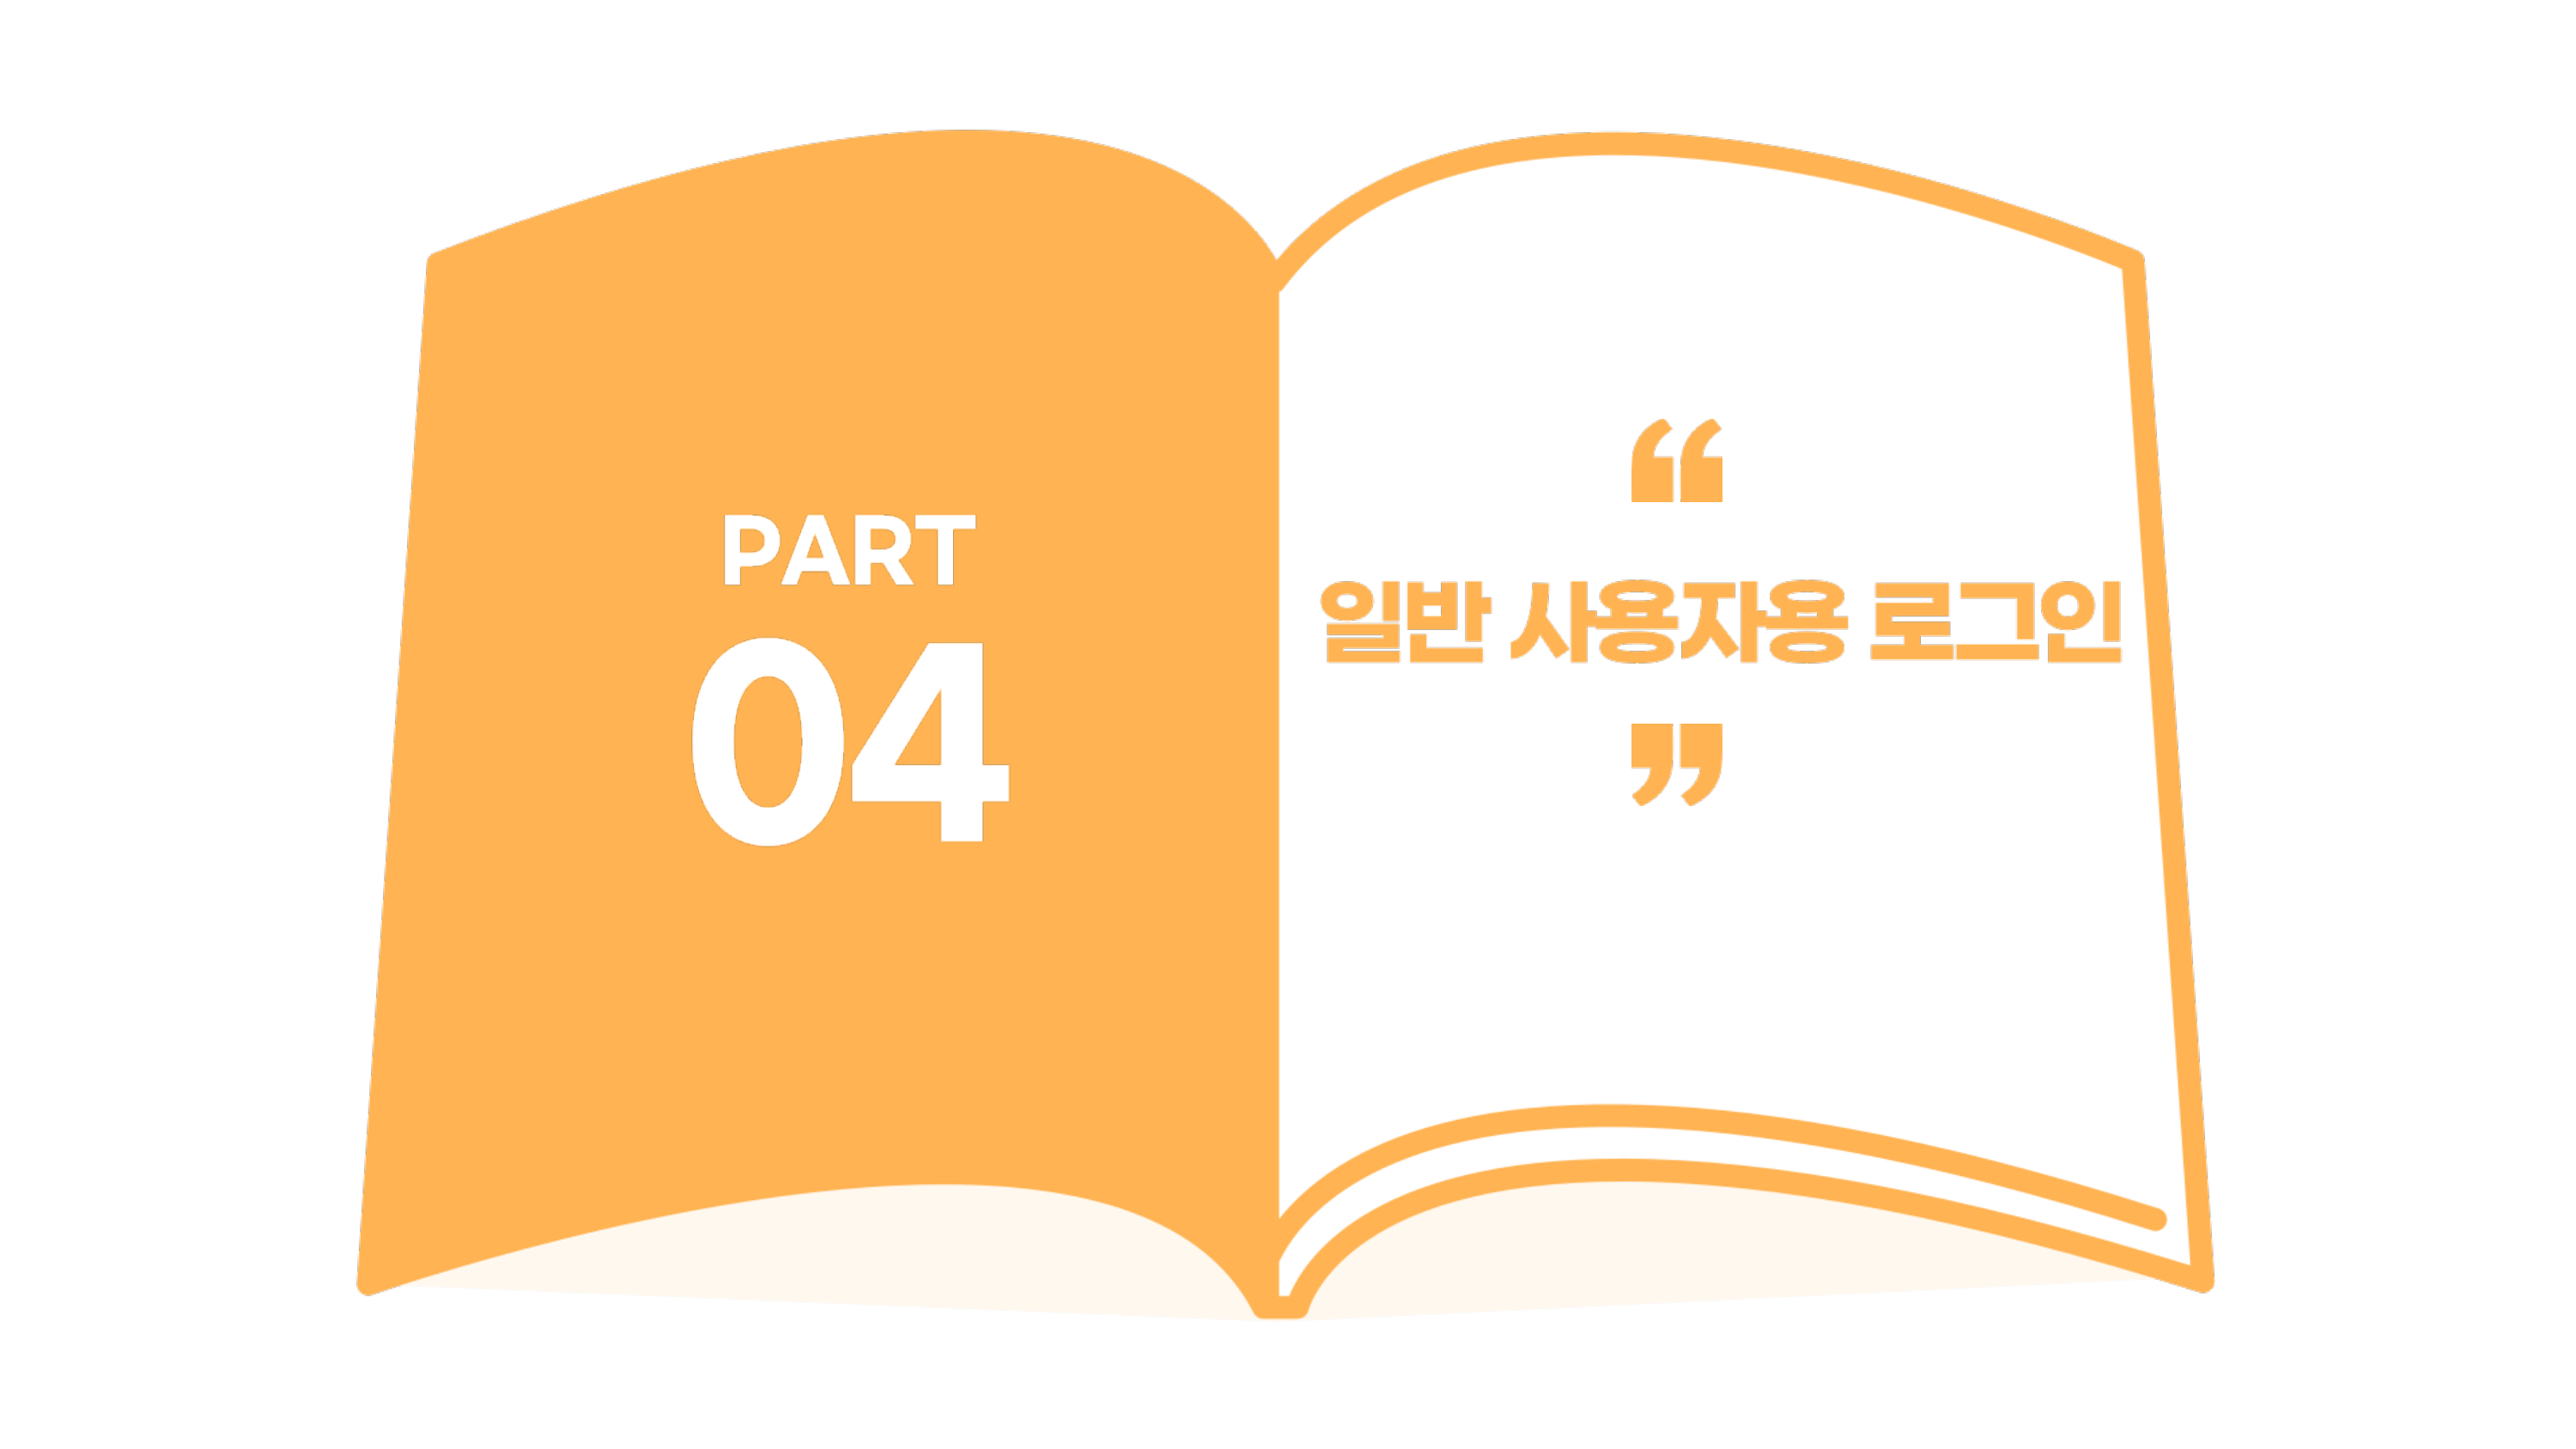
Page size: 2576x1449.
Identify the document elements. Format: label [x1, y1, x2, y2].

text_box [349, 117, 2227, 1337]
text_box [1631, 419, 1723, 502]
picture [592, 470, 2238, 1107]
text_box [1631, 724, 1723, 807]
